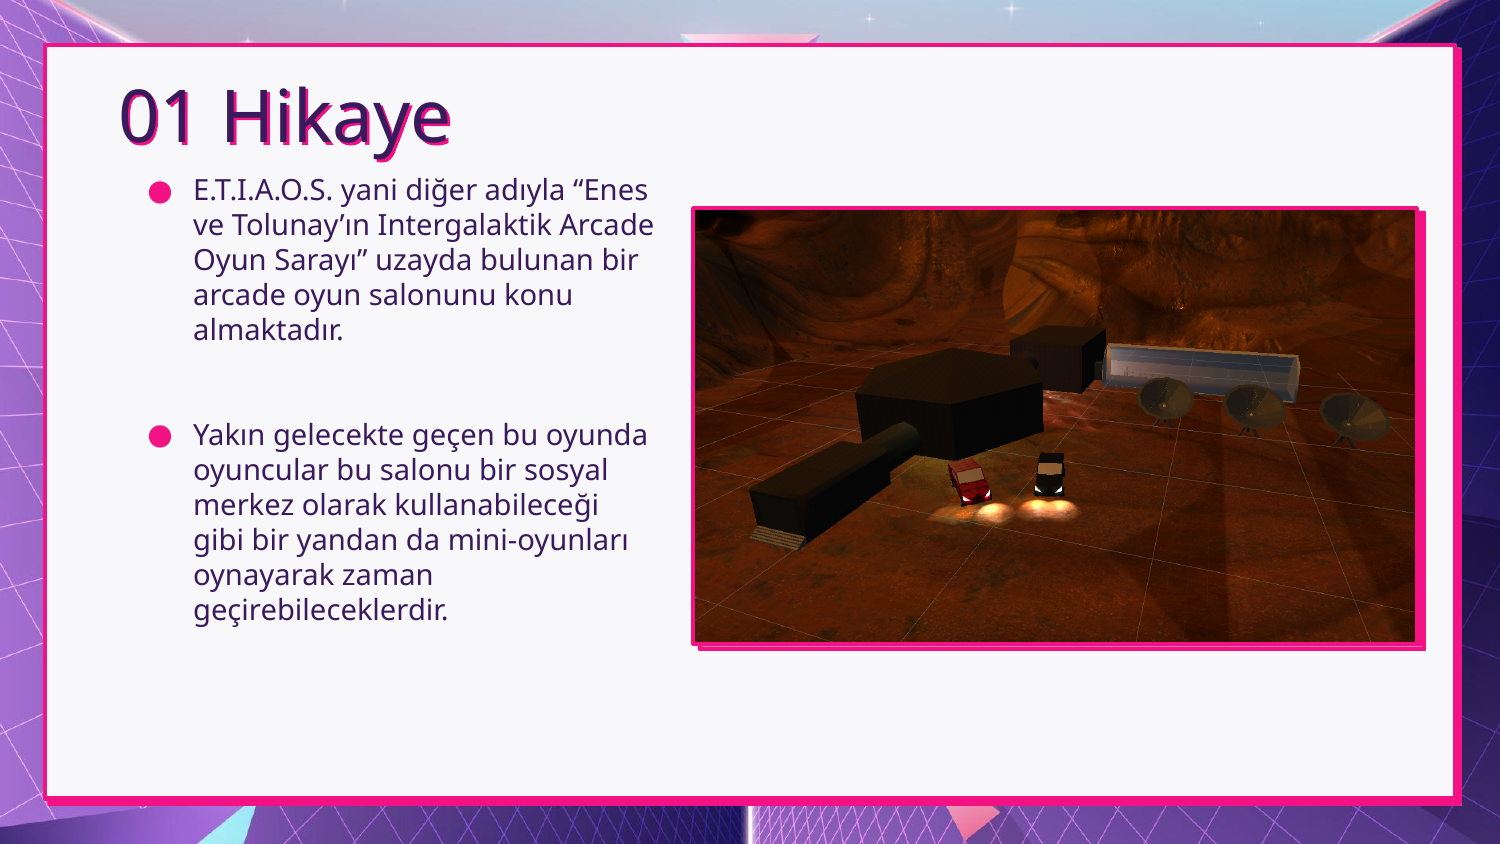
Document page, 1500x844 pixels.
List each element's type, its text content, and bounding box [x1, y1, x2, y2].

picture [0, 0, 1500, 844]
list E.T.I.A.O.S. yani diğer adıyla “Enes ve Tolunay’ın Intergalaktik Arcade Oyun Sarayı” uzayda bulunan bir arcade oyun salonunu konu almaktadır. Yakın gelecekte geçen bu oyunda oyuncular bu salonu bir sosyal merkez olarak kullanabileceği gibi bir yandan da mini-oyunları oynayarak zaman geçirebileceklerdir. [118, 171, 659, 788]
title 01 Hikaye [118, 69, 750, 145]
